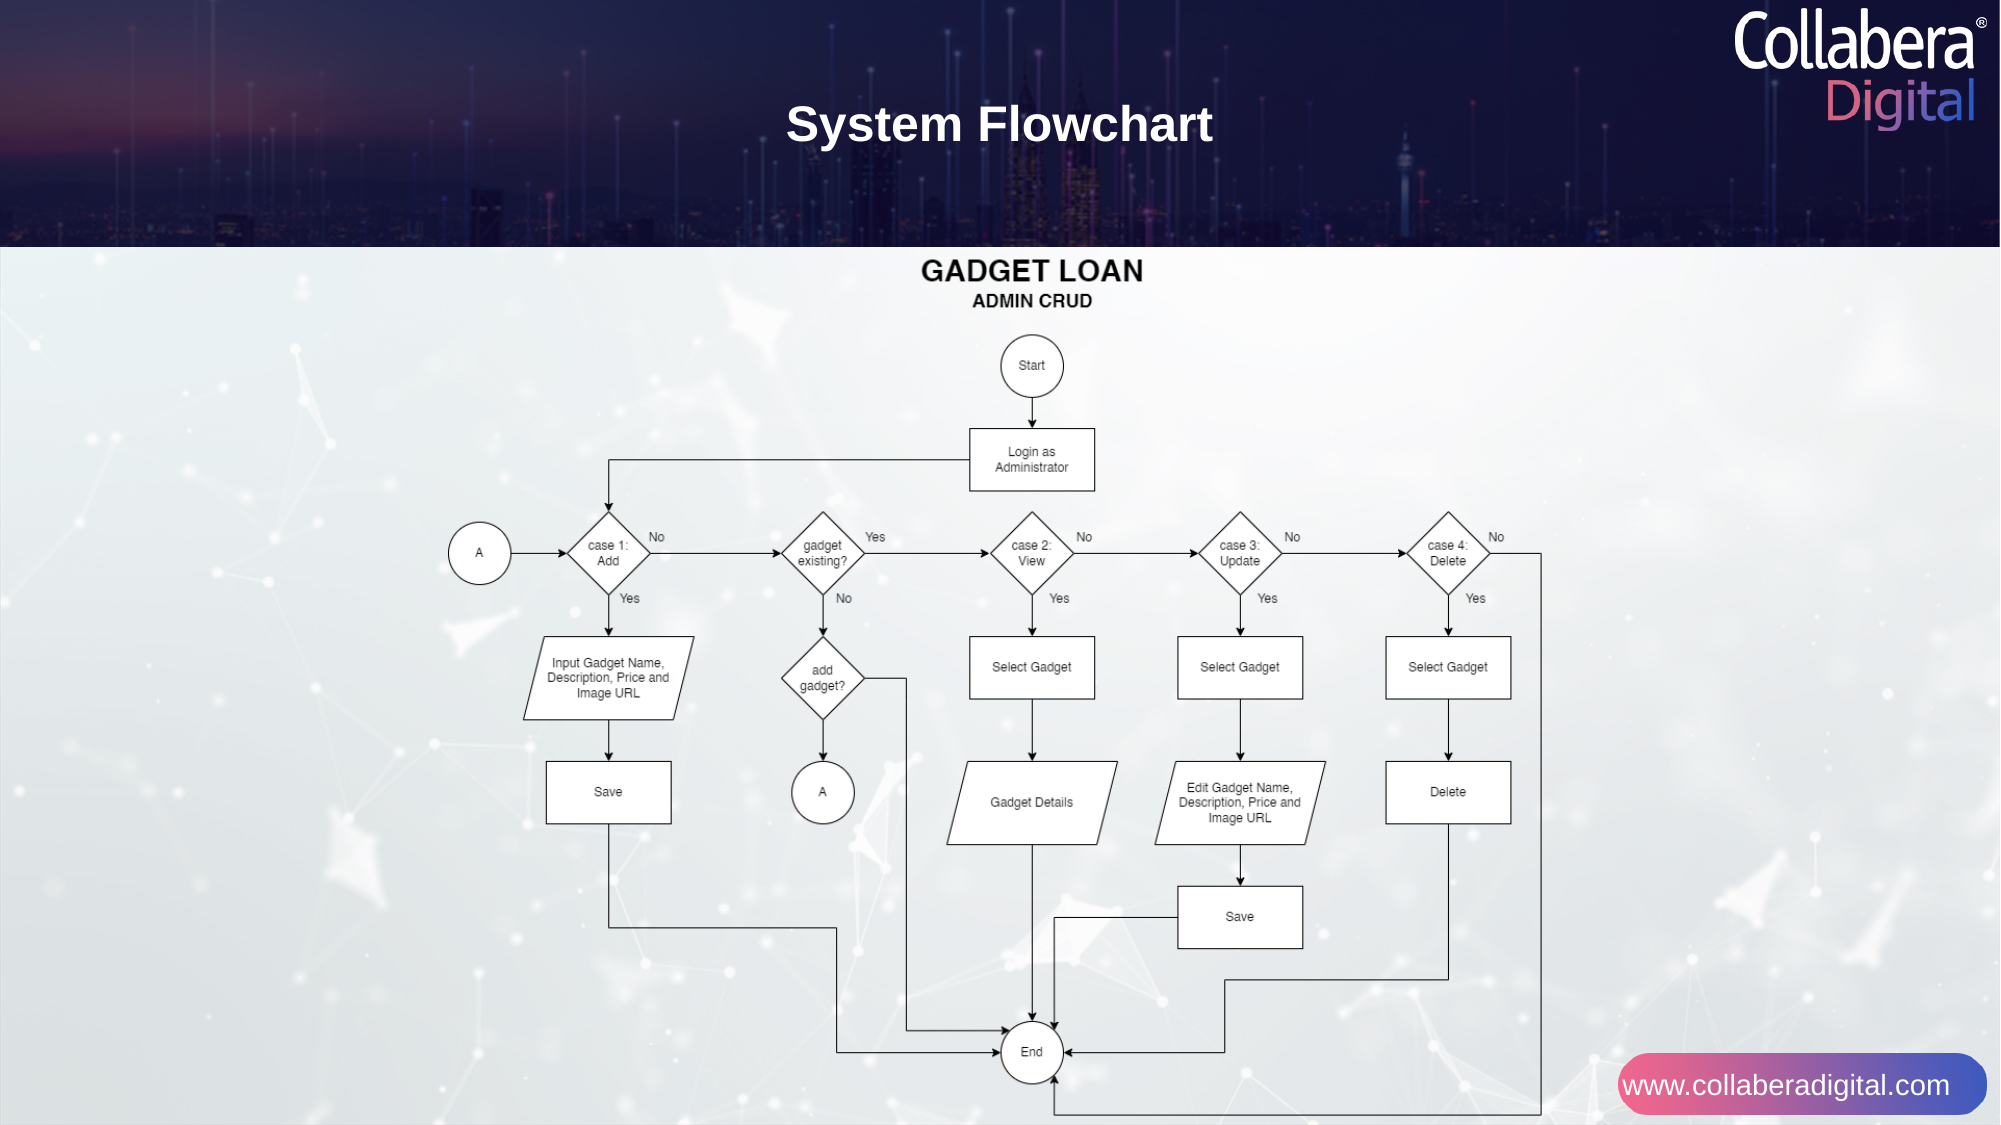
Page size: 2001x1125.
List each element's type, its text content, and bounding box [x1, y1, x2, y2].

picture [0, 0, 2000, 1125]
text_box System Flowchart [692, 84, 1307, 160]
